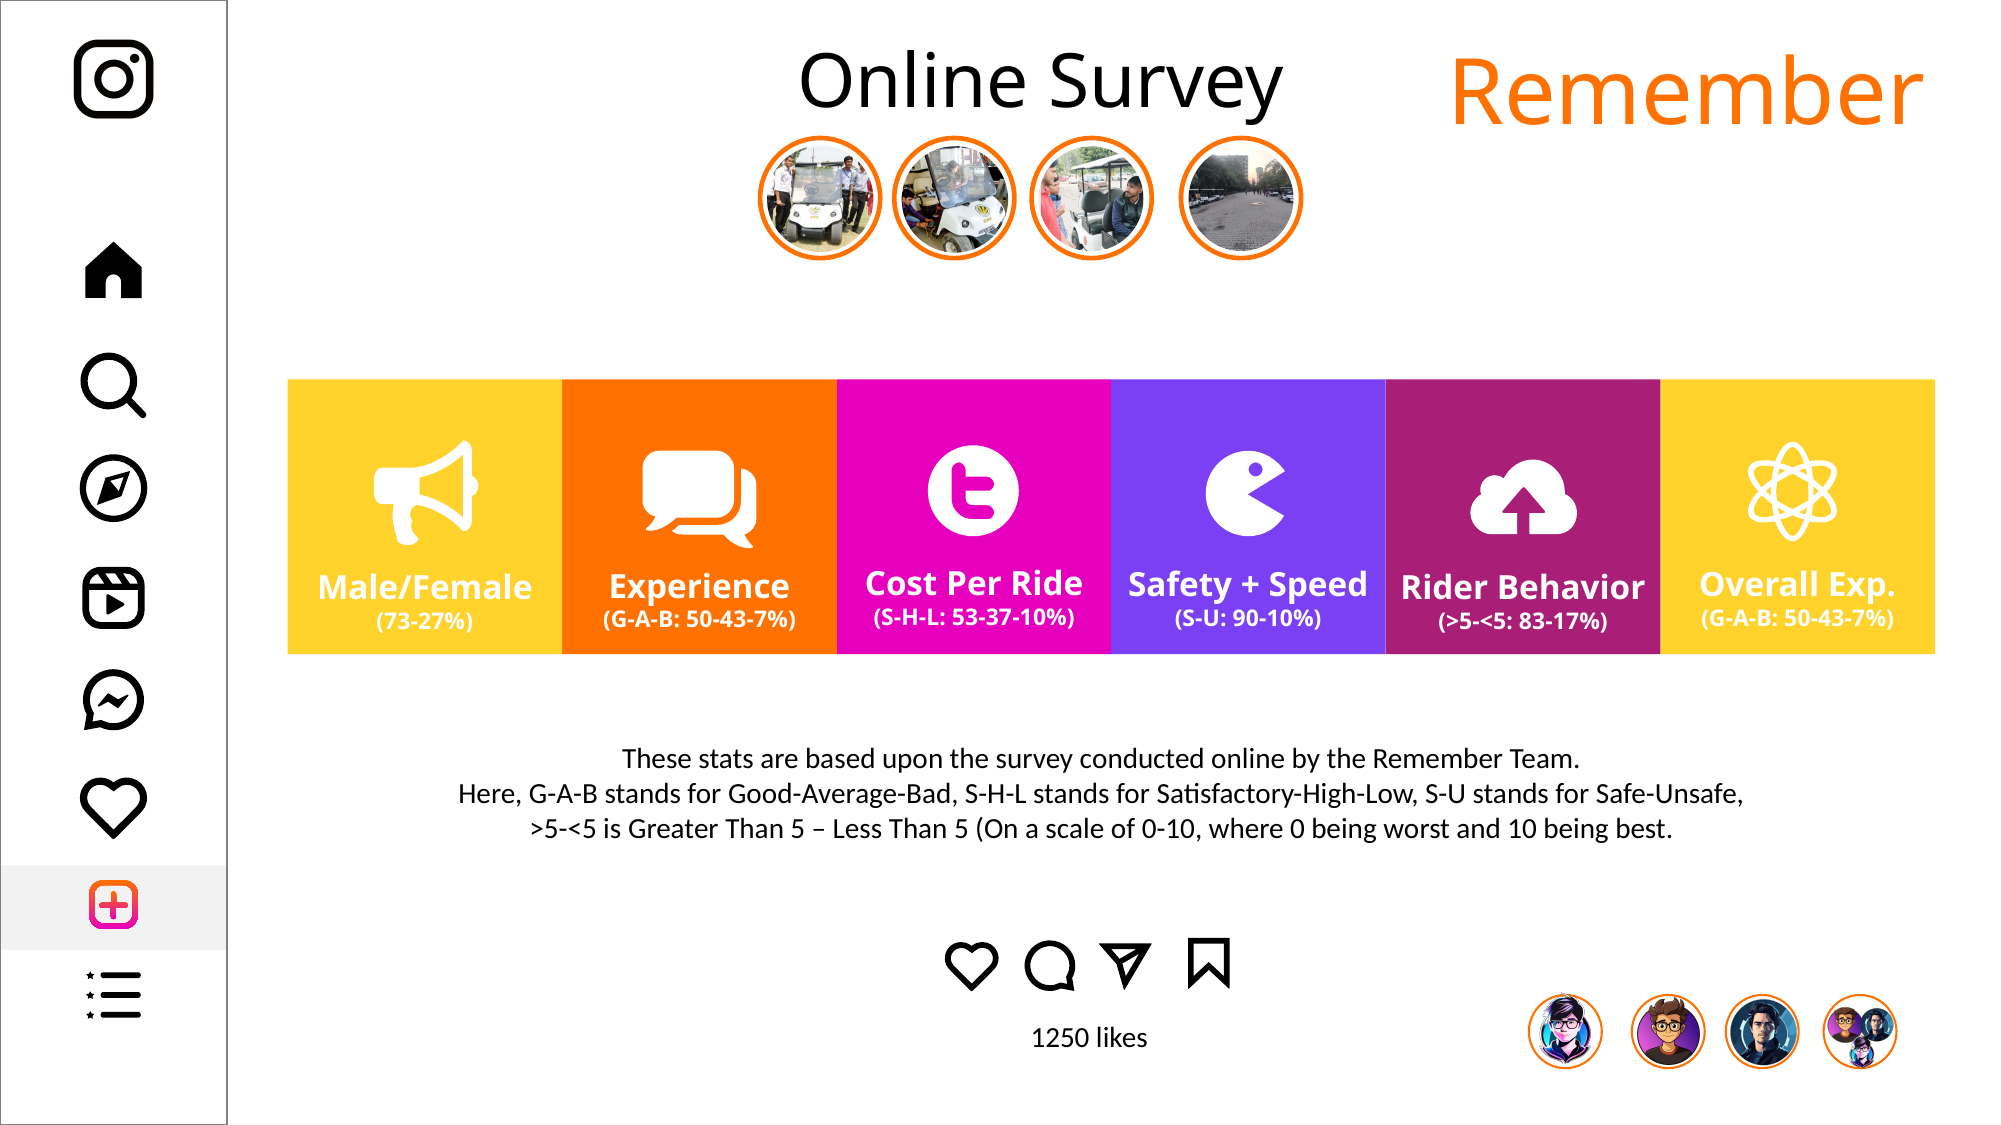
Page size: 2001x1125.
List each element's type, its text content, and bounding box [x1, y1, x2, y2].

text_box [893, 168, 901, 228]
picture [1188, 146, 1294, 252]
text_box [922, 136, 987, 146]
text_box 1250 likes [1015, 1010, 1453, 1061]
picture [1815, 995, 1903, 1083]
text_box [1188, 937, 1230, 989]
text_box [86, 971, 141, 1019]
text_box [1030, 168, 1038, 228]
text_box [1294, 167, 1303, 229]
text_box [838, 378, 1110, 655]
text_box [563, 378, 838, 655]
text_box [79, 454, 148, 523]
text_box [1059, 136, 1124, 146]
text_box [1063, 252, 1121, 260]
text_box [1209, 136, 1273, 146]
picture [1038, 146, 1144, 252]
text_box [789, 136, 851, 145]
text_box Male/Female (73-27%) [302, 558, 548, 642]
text_box [79, 777, 148, 840]
text_box [1748, 441, 1837, 542]
text_box Cost Per Ride (S-H-L: 53-37-10%) [849, 554, 1099, 638]
text_box [1098, 943, 1152, 991]
text_box These stats are based upon the survey conducted online by the Remember Team. Here, G-A-B stands for Good-Average-Bad, S-H-L stands for Satisfactory-High-Low, S-U stands for Safe-Unsafe, >5-<5 is Greater Than 5 – Less Than 5 (On a scale of 0-10, where 0 being worst and 10 being best. [263, 731, 1941, 887]
text_box [1110, 378, 1385, 655]
text_box Overall Exp. (G-A-B: 50-43-7%) [1684, 556, 1912, 639]
text_box [373, 440, 479, 546]
text_box [927, 253, 982, 260]
text_box [1179, 167, 1188, 229]
text_box [1385, 642, 1661, 655]
text_box [80, 352, 147, 419]
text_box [82, 566, 145, 629]
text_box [88, 879, 139, 929]
picture [1637, 996, 1700, 1065]
text_box [927, 445, 1019, 537]
text_box [1009, 170, 1016, 226]
text_box [1205, 450, 1285, 537]
picture [901, 146, 1009, 253]
text_box [1144, 166, 1153, 230]
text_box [82, 669, 145, 731]
text_box Experience (G-A-B: 50-43-7%) [588, 557, 812, 640]
text_box Safety + Speed (S-U: 90-10%) [1113, 555, 1384, 639]
text_box Remember [1406, 25, 1941, 151]
text_box Rider Behavior (>5-<5: 83-17%) [1385, 558, 1661, 642]
text_box [1385, 378, 1661, 558]
picture [59, 25, 168, 134]
text_box [1661, 378, 1936, 655]
text_box [671, 468, 757, 549]
text_box [642, 450, 735, 531]
picture [766, 145, 874, 253]
text_box [793, 253, 847, 260]
picture [1725, 994, 1802, 1071]
text_box [874, 169, 882, 227]
text_box [1024, 940, 1076, 992]
text_box [1630, 1010, 1637, 1053]
text_box [287, 378, 563, 655]
text_box [759, 169, 766, 227]
picture [1524, 988, 1606, 1070]
text_box [1700, 1011, 1706, 1052]
text_box Online Survey [557, 25, 1524, 131]
text_box [85, 241, 142, 299]
text_box [1470, 459, 1577, 535]
text_box [0, 0, 228, 1125]
text_box [944, 941, 999, 992]
text_box [1651, 1065, 1686, 1070]
text_box [1212, 252, 1270, 260]
